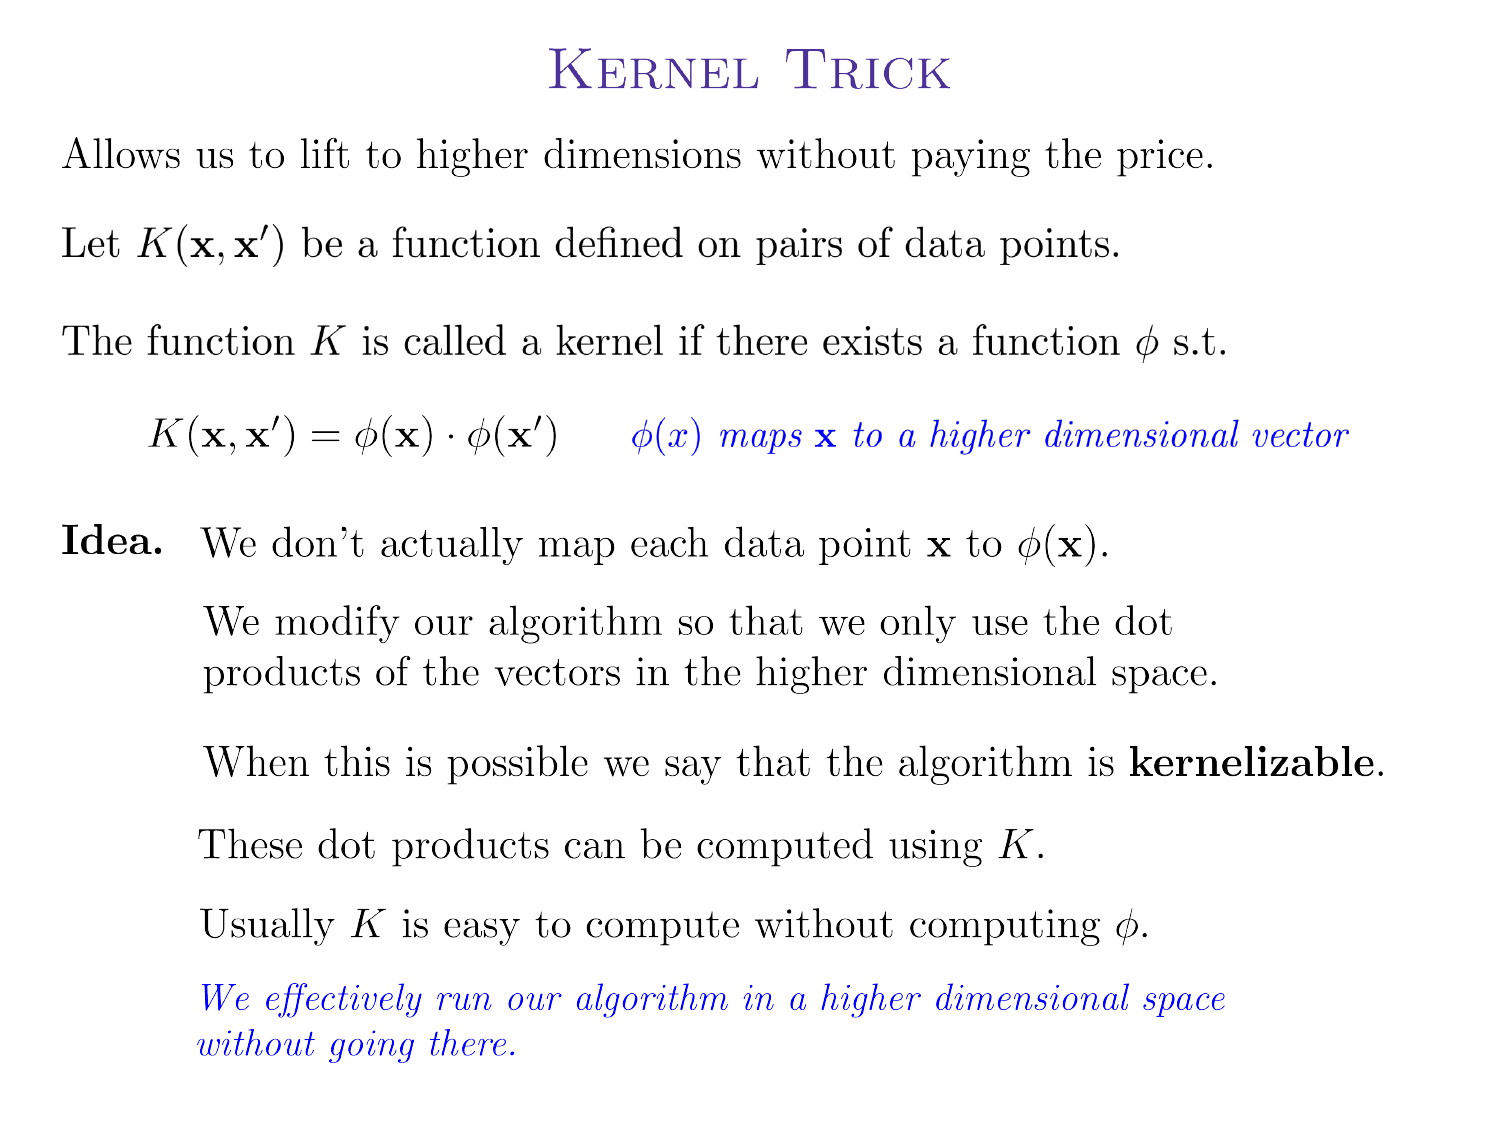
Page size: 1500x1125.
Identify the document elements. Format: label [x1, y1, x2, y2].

picture [199, 907, 1147, 947]
picture [203, 605, 1216, 694]
picture [197, 983, 1225, 1063]
picture [632, 417, 1350, 456]
picture [199, 524, 1108, 568]
picture [203, 745, 1383, 785]
picture [62, 524, 162, 554]
picture [549, 48, 951, 90]
picture [62, 324, 1225, 363]
picture [198, 828, 1043, 867]
picture [62, 137, 1212, 177]
picture [62, 224, 1118, 268]
picture [148, 414, 556, 458]
